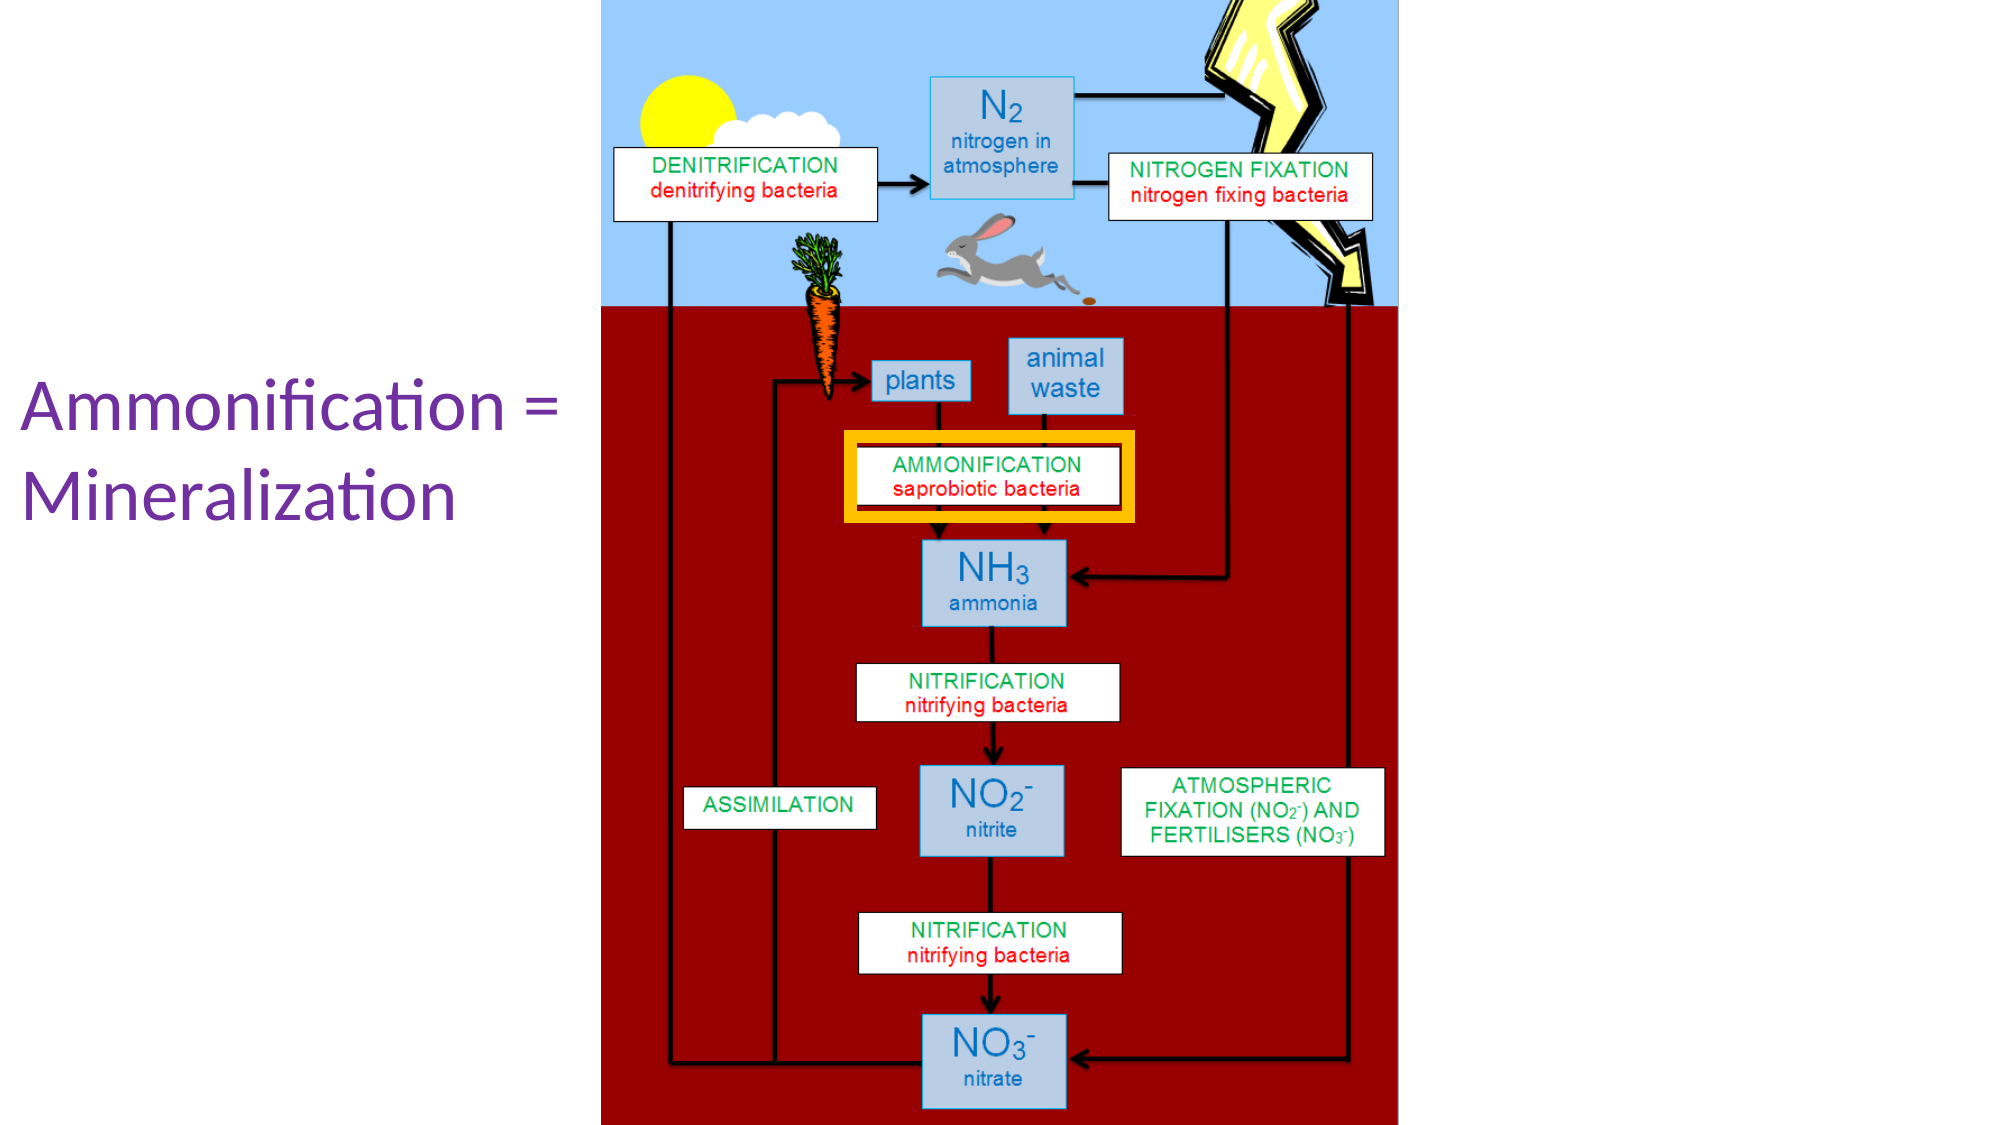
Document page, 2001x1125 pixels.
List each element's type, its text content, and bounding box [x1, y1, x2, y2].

picture [601, 0, 1399, 1125]
text_box Ammonification = Mineralization [5, 348, 581, 543]
